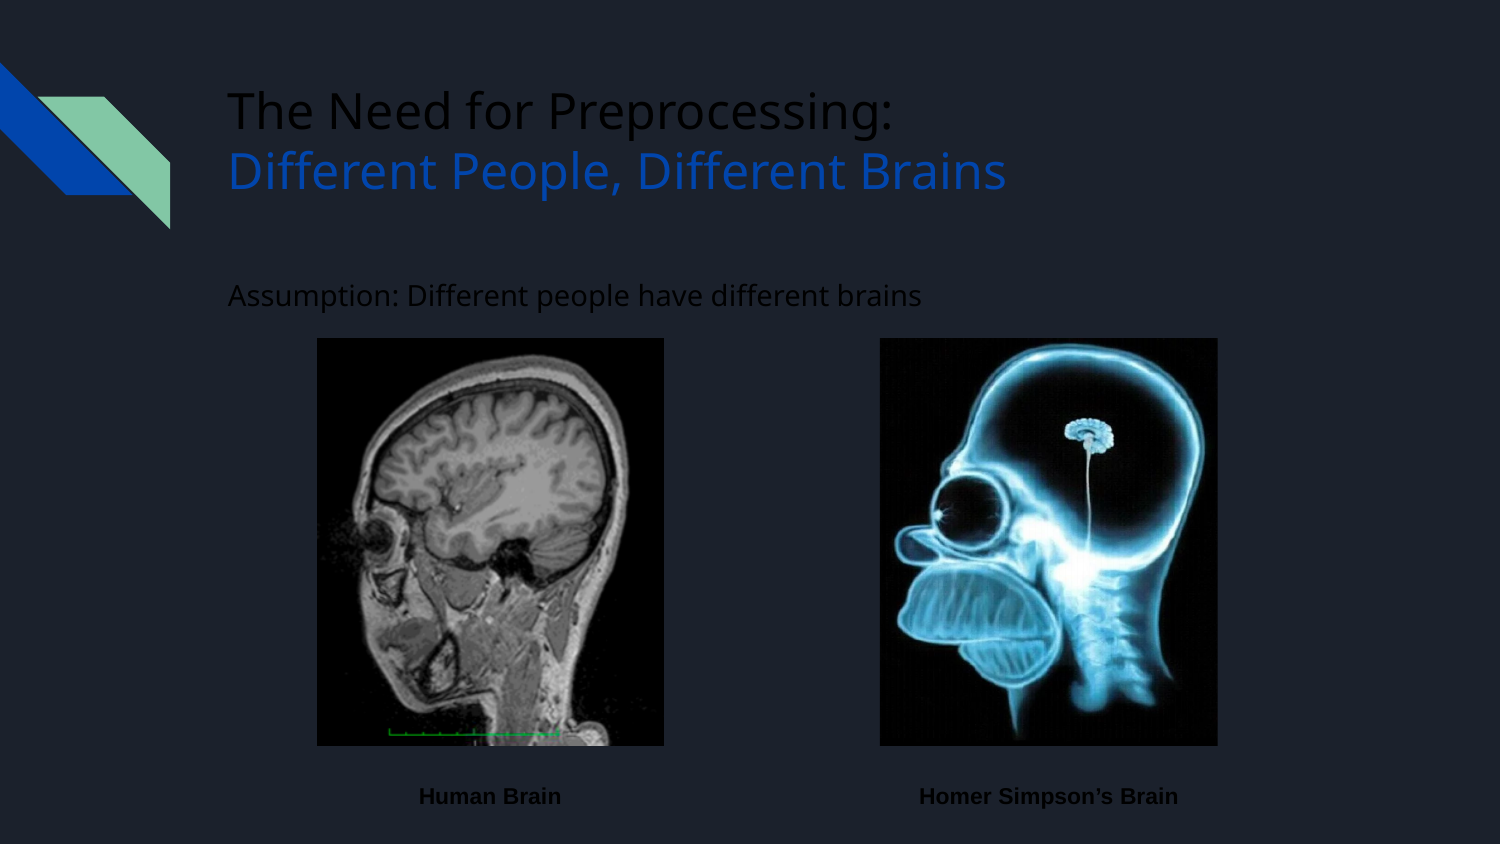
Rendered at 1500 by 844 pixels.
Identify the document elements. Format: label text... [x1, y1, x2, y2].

list Assumption: Different people have different brains [212, 257, 1368, 735]
picture [316, 338, 664, 746]
text_box Homer Simpson’s Brain [875, 766, 1223, 822]
picture [879, 338, 1218, 746]
title The Need for Preprocessing: Different People, Different Brains [212, 64, 1368, 215]
text_box Human Brain [317, 766, 664, 822]
